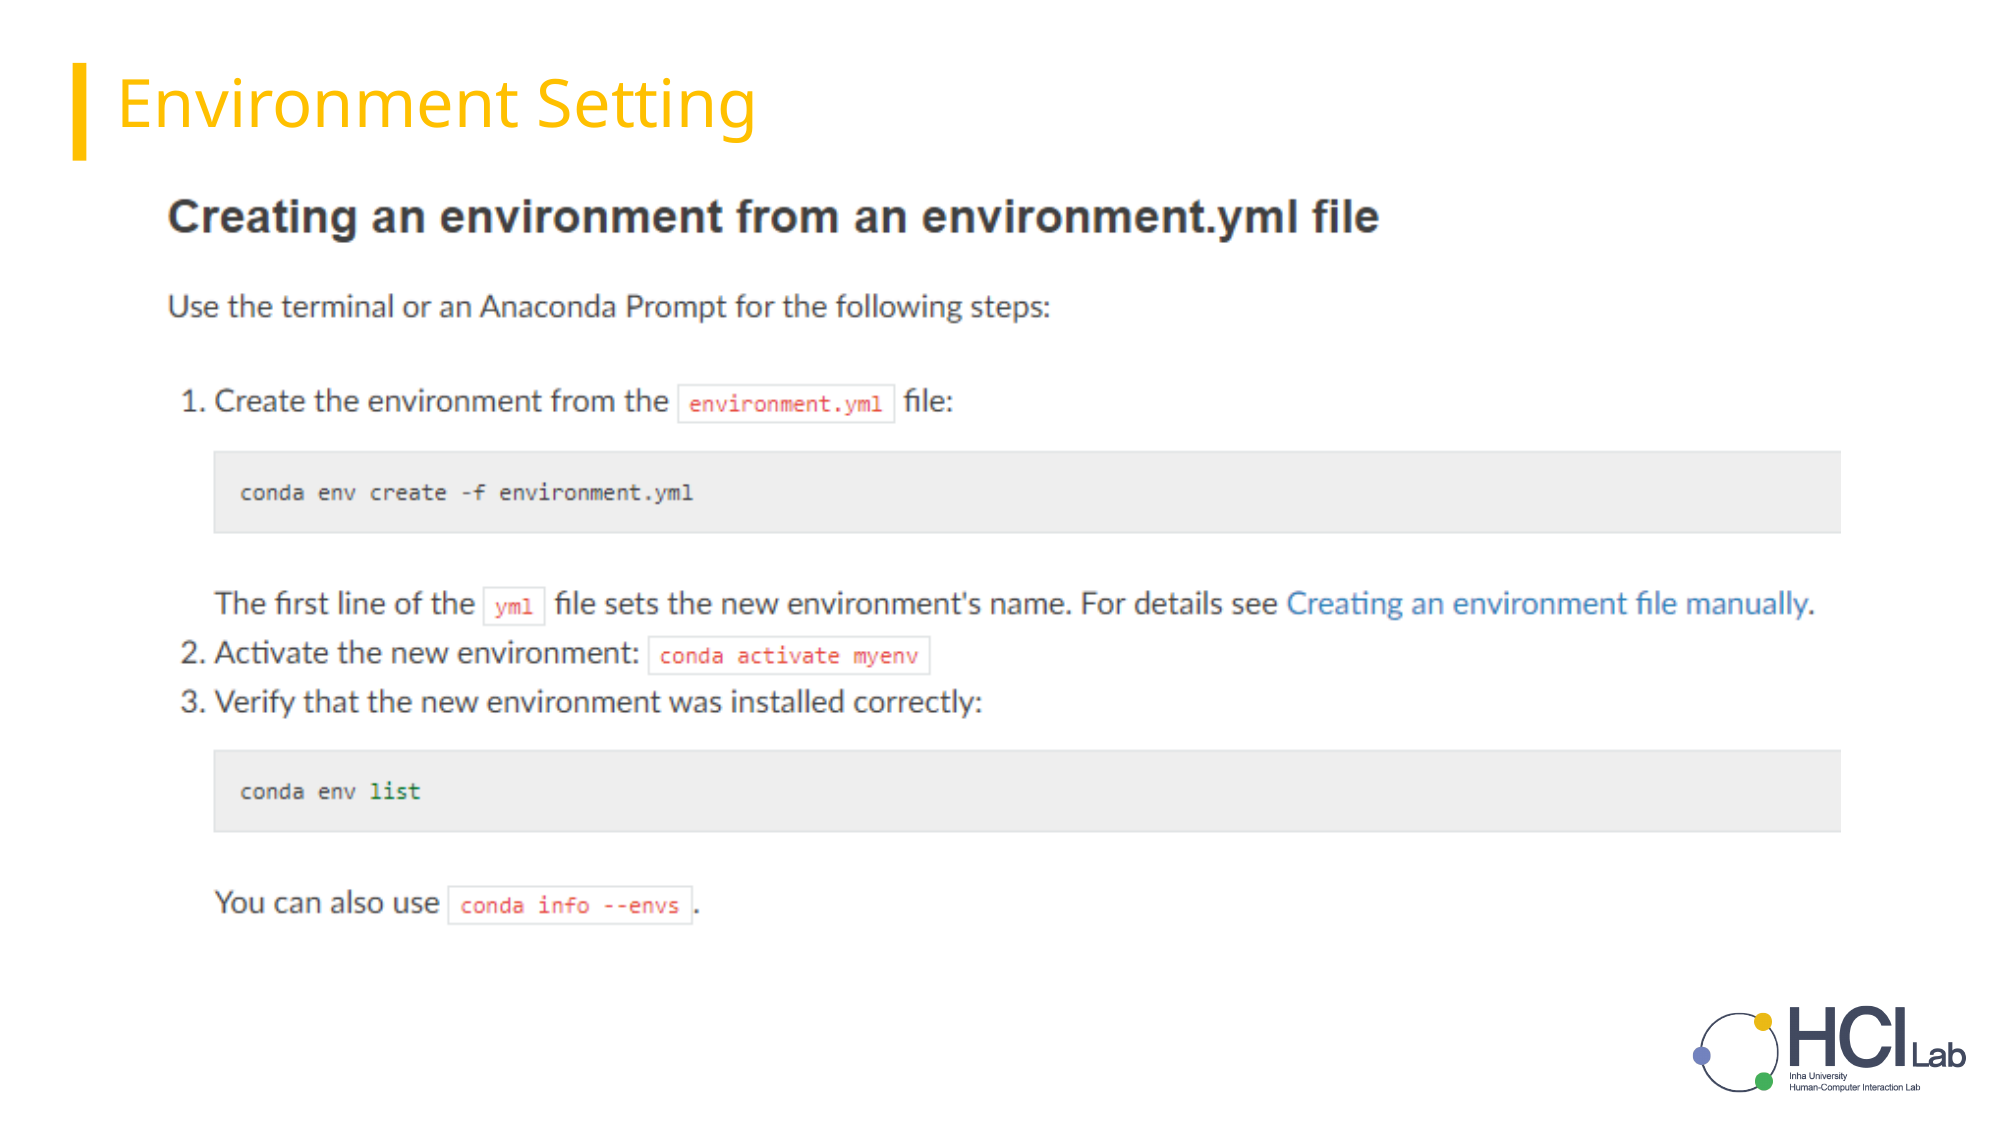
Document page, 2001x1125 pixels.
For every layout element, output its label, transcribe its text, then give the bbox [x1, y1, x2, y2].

picture [159, 180, 1841, 945]
picture [1685, 997, 1974, 1101]
list Environment Setting [101, 62, 1231, 161]
